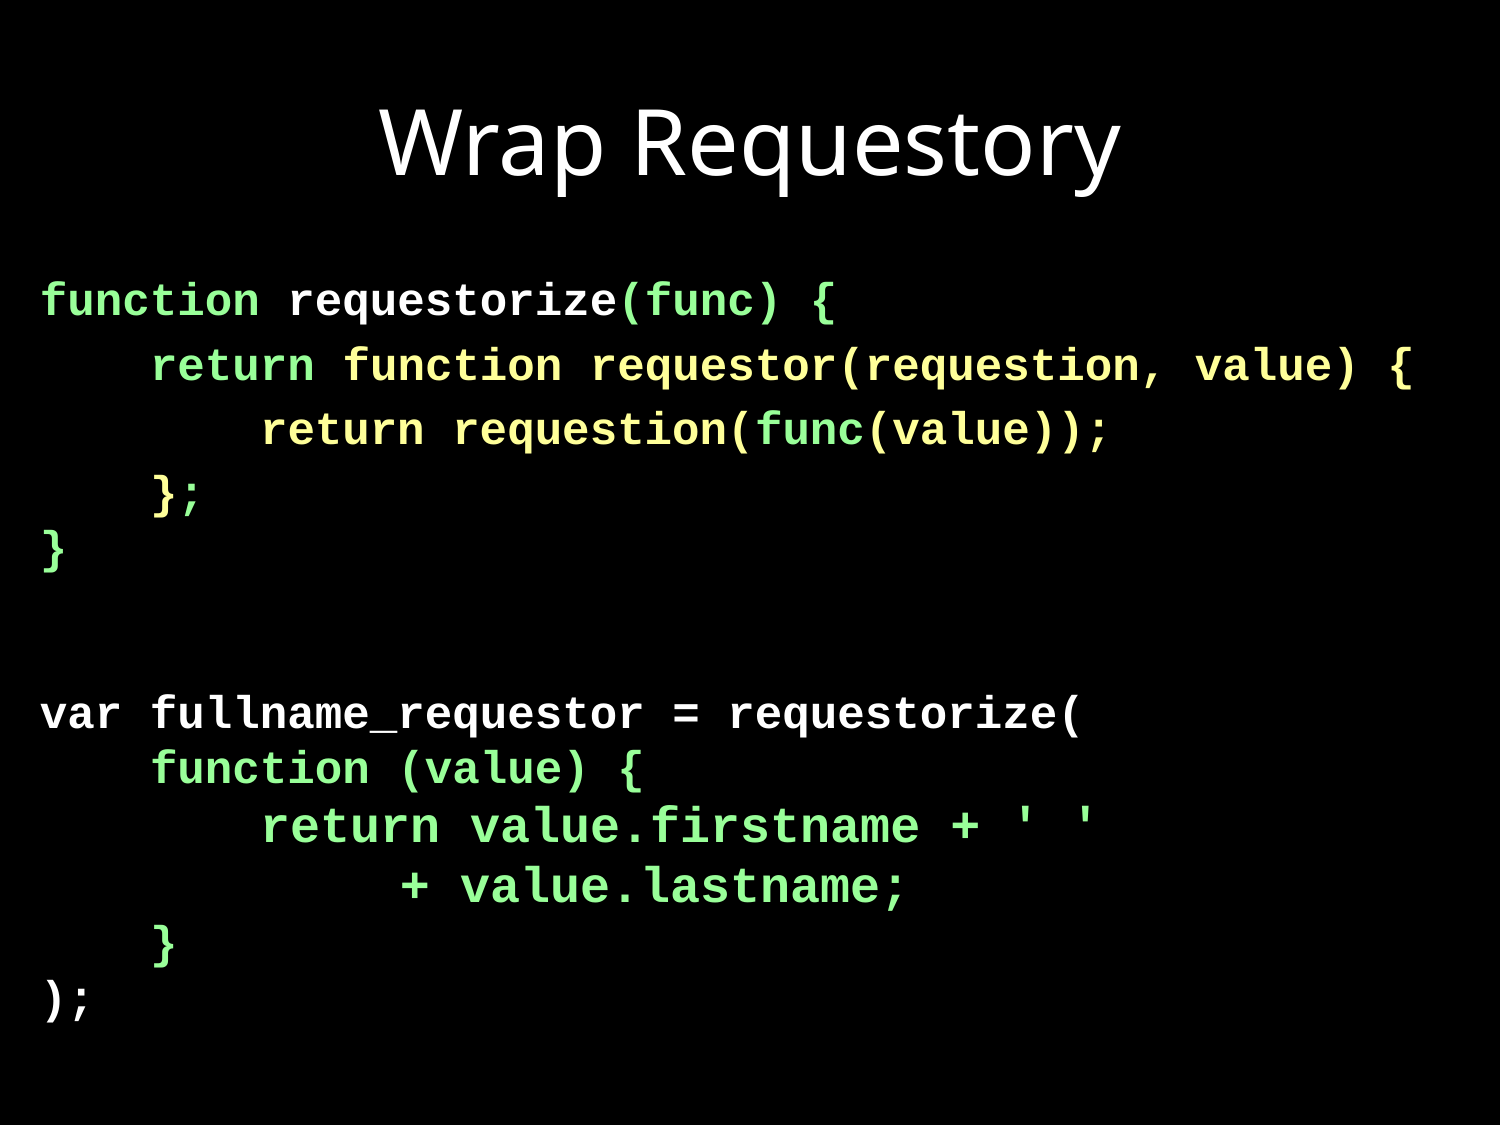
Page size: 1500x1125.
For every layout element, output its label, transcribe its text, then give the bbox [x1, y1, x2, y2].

list function requestorize(func) { return function requestor(requestion, value) { return requestion(func(value)); }; } var fullname_requestor = requestorize( function (value) { return value.firstname + ' ' + value.lastname; } ); [24, 262, 1500, 1088]
title Wrap Requestory [74, 44, 1426, 233]
